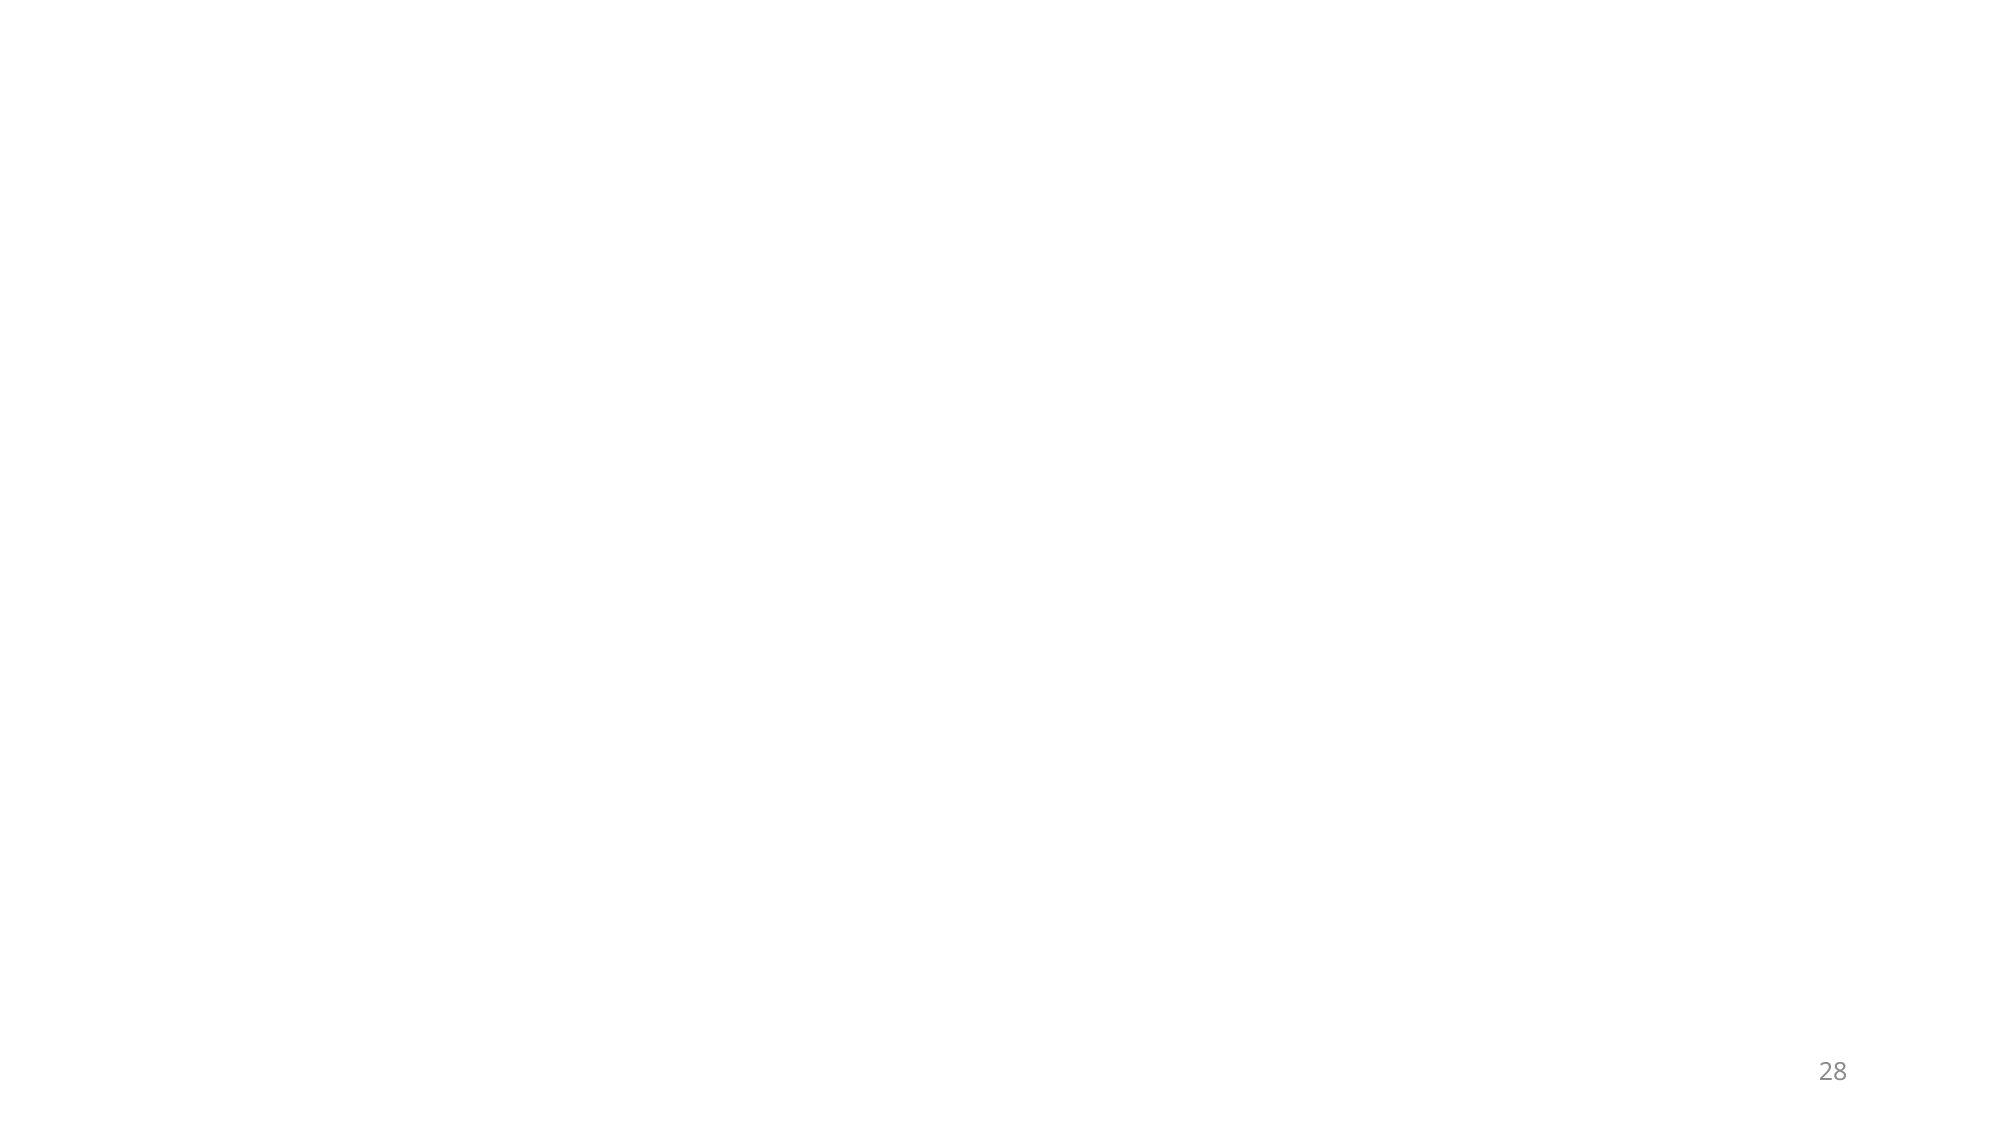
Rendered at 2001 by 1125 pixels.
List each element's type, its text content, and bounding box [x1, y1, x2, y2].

slide_number 27 [1412, 1042, 1863, 1103]
